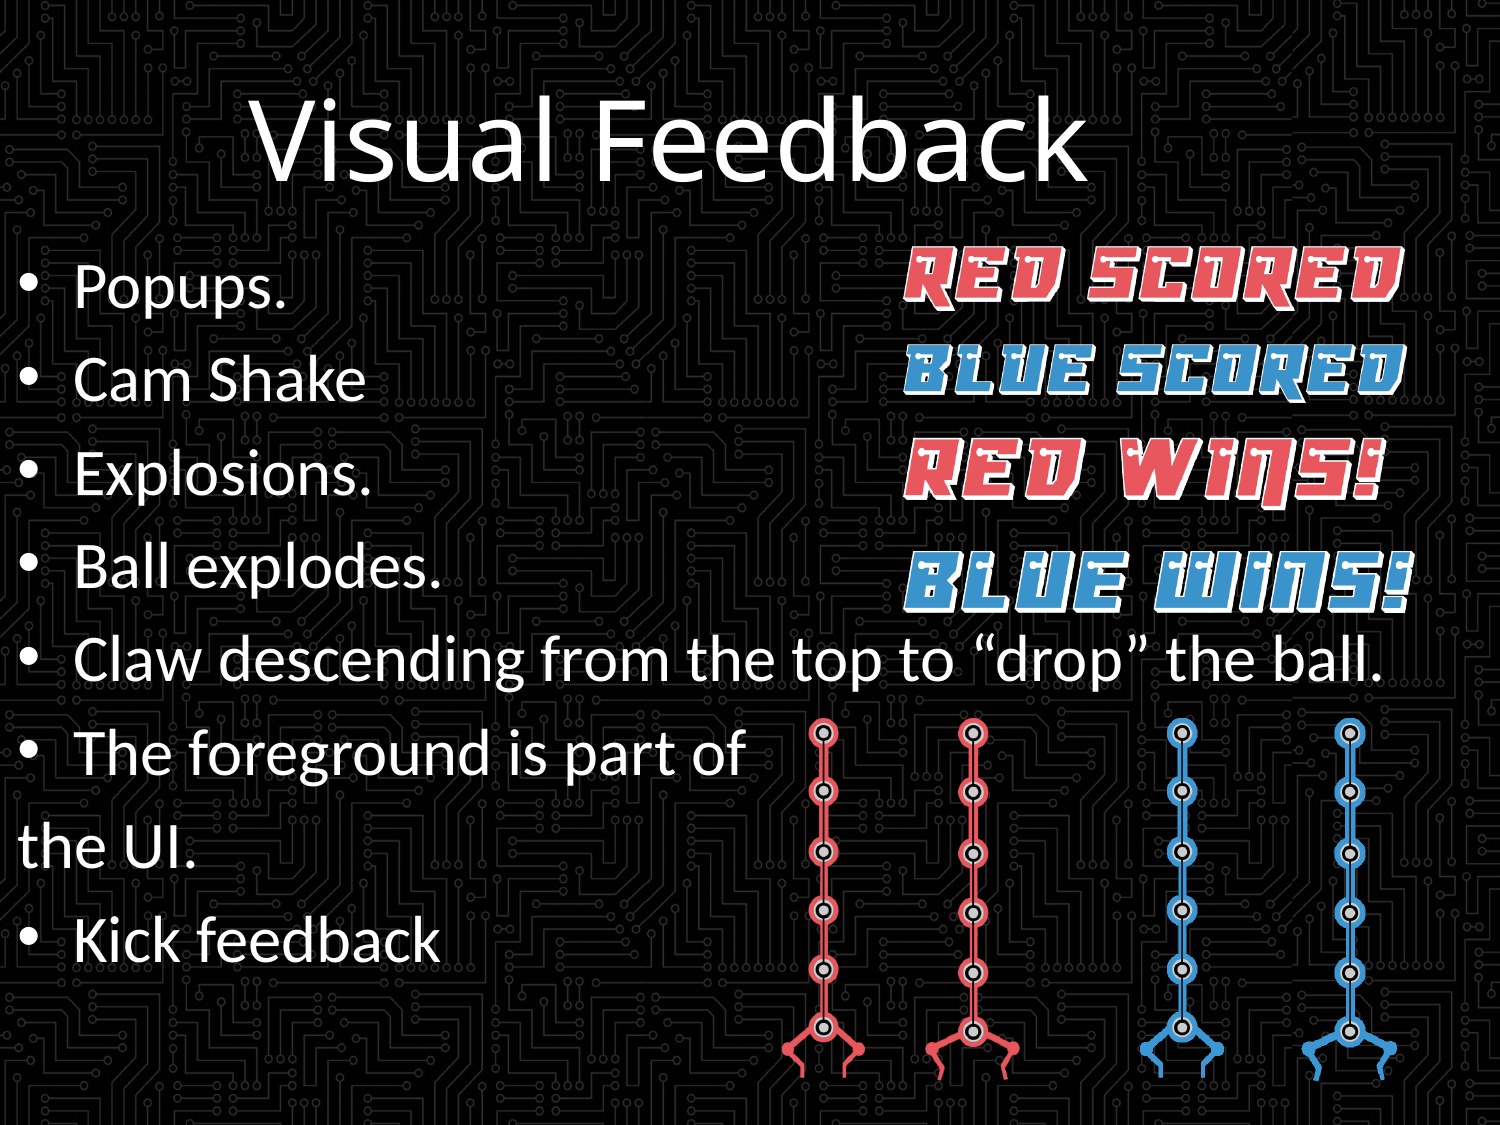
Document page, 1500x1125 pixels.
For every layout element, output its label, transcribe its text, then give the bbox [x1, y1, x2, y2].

title Visual Feedback [0, 42, 1345, 231]
list Popups. Cam Shake Explosions. Ball explodes. Claw descending from the top to “drop” the ball. The foreground is part of the UI. Kick feedback [2, 233, 815, 1125]
picture [0, 0, 1500, 1125]
